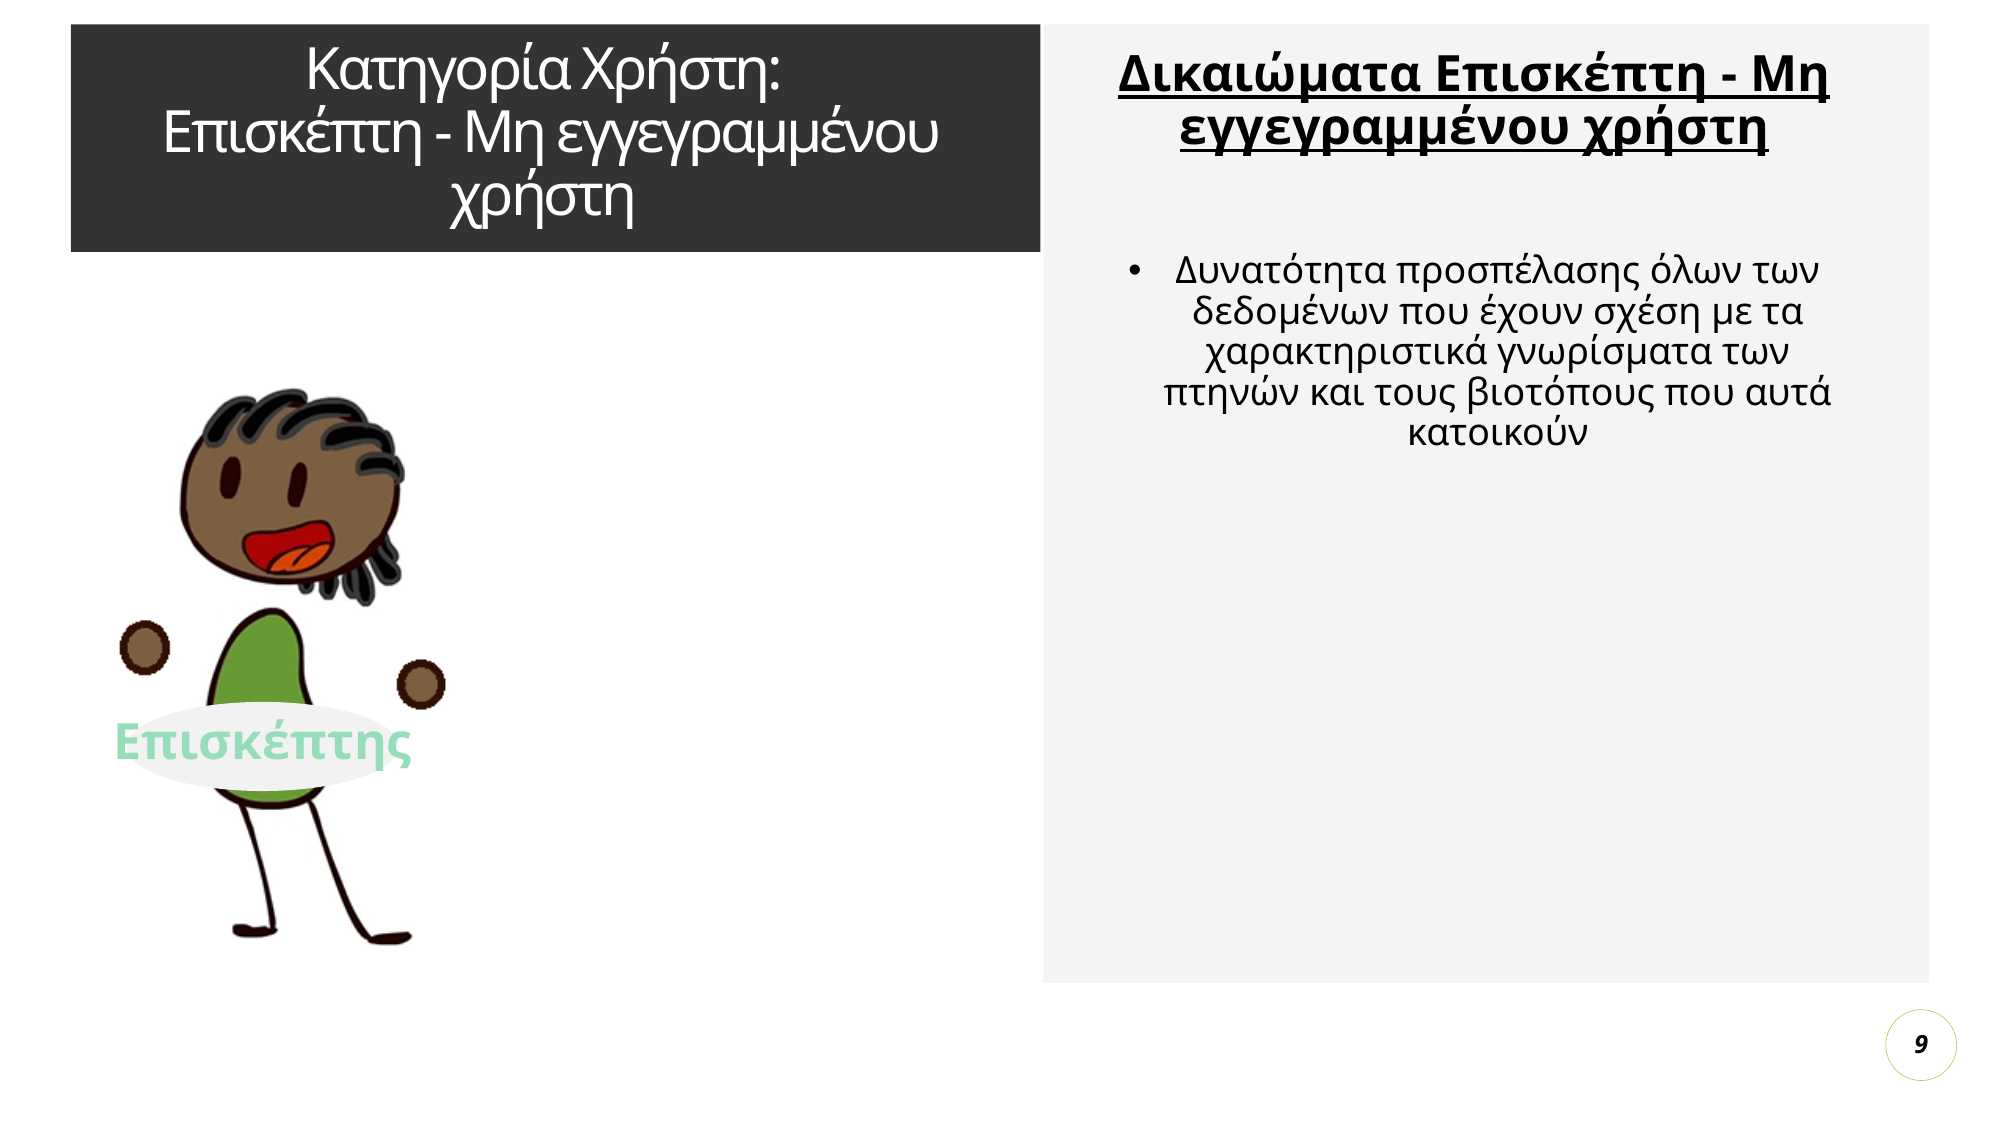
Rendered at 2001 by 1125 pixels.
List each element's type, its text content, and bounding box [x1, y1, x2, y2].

slide_number 9 [1885, 1009, 1957, 1081]
subtitle Δικαιώματα Επισκέπτη - Μη εγγεγραμμένου χρήστη Δυνατότητα προσπέλασης όλων των δεδομένων που έχουν σχέση με τα χαρακτηριστικά γνωρίσματα των πτηνών και τους βιοτόπους που αυτά κατοικούν [1043, 24, 1930, 983]
title Κατηγορία Χρήστη: Επισκέπτη - Μη εγγεγραμμένου χρήστη [70, 24, 1041, 252]
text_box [0, 364, 537, 1004]
